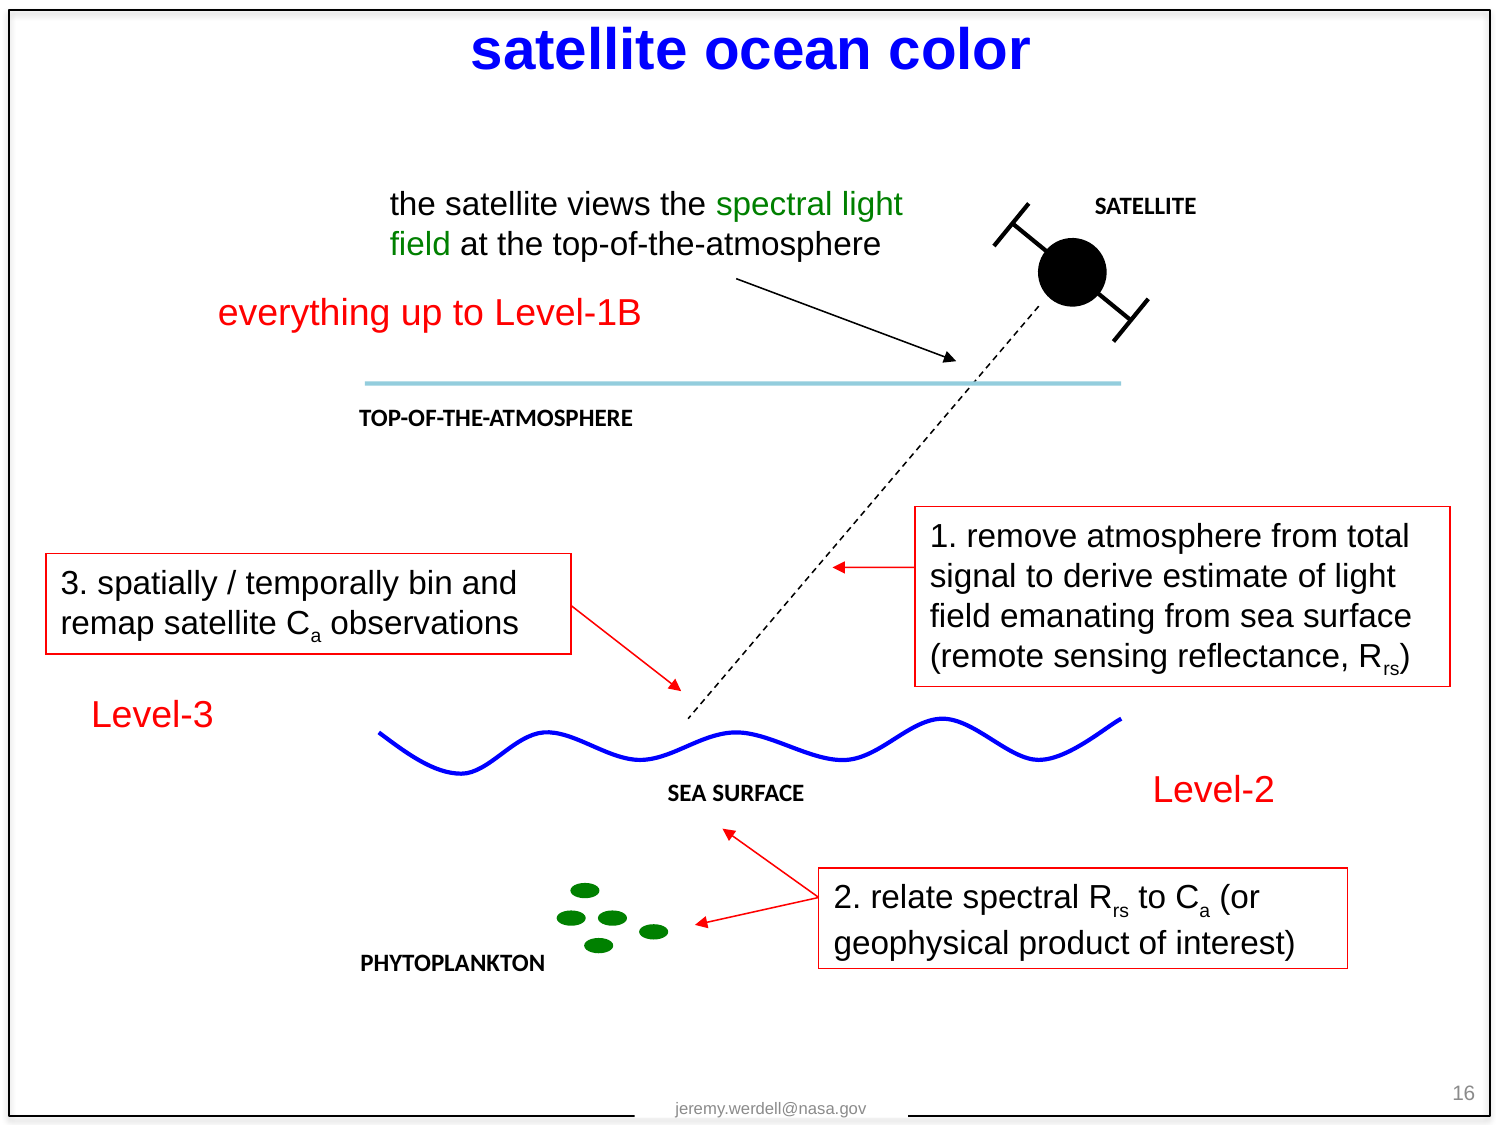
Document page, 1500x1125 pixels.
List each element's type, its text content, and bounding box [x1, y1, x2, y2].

text_box [736, 278, 957, 363]
text_box TOP-OF-THE-ATMOSPHERE [344, 394, 750, 439]
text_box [994, 237, 1149, 307]
text_box SEA SURFACE [536, 769, 936, 814]
footer jeremy.werdell@nasa.gov [634, 1098, 908, 1118]
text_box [45, 553, 682, 692]
text_box Level-2 [1137, 758, 1308, 818]
text_box [557, 911, 585, 925]
title satellite ocean color [76, 13, 1427, 79]
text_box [832, 506, 1451, 684]
text_box everything up to Level-1B [203, 280, 723, 341]
text_box SATELLITE [1079, 182, 1273, 228]
text_box [598, 911, 627, 925]
text_box [378, 718, 1122, 774]
text_box [571, 883, 599, 898]
text_box Level-3 [76, 700, 247, 743]
text_box [639, 924, 668, 938]
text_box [694, 828, 1348, 965]
slide_number 16 [1425, 1070, 1491, 1114]
text_box the satellite views the spectral light field at the top-of-the-atmosphere [374, 174, 988, 270]
text_box PHYTOPLANKTON [345, 938, 683, 984]
